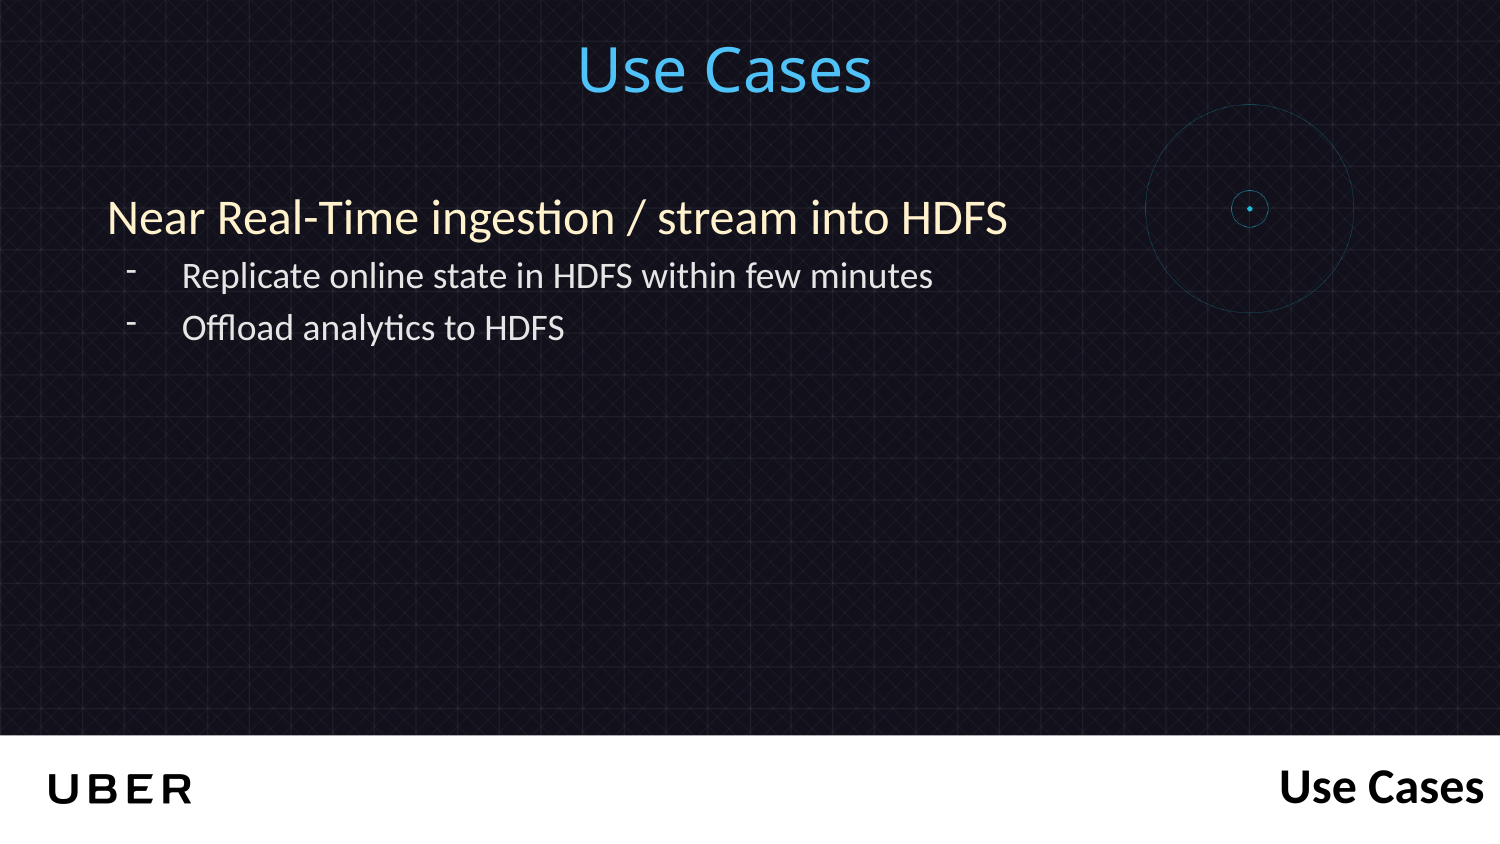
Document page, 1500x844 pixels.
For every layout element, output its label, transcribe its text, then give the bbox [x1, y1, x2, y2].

text_box Use Cases [814, 738, 1500, 844]
text_box Near Real-Time ingestion / stream into HDFS Replicate online state in HDFS within few minutes Offload analytics to HDFS [91, 160, 1379, 674]
picture [20, 745, 220, 833]
picture [0, 0, 1500, 735]
text_box Use Cases [123, 15, 1327, 99]
